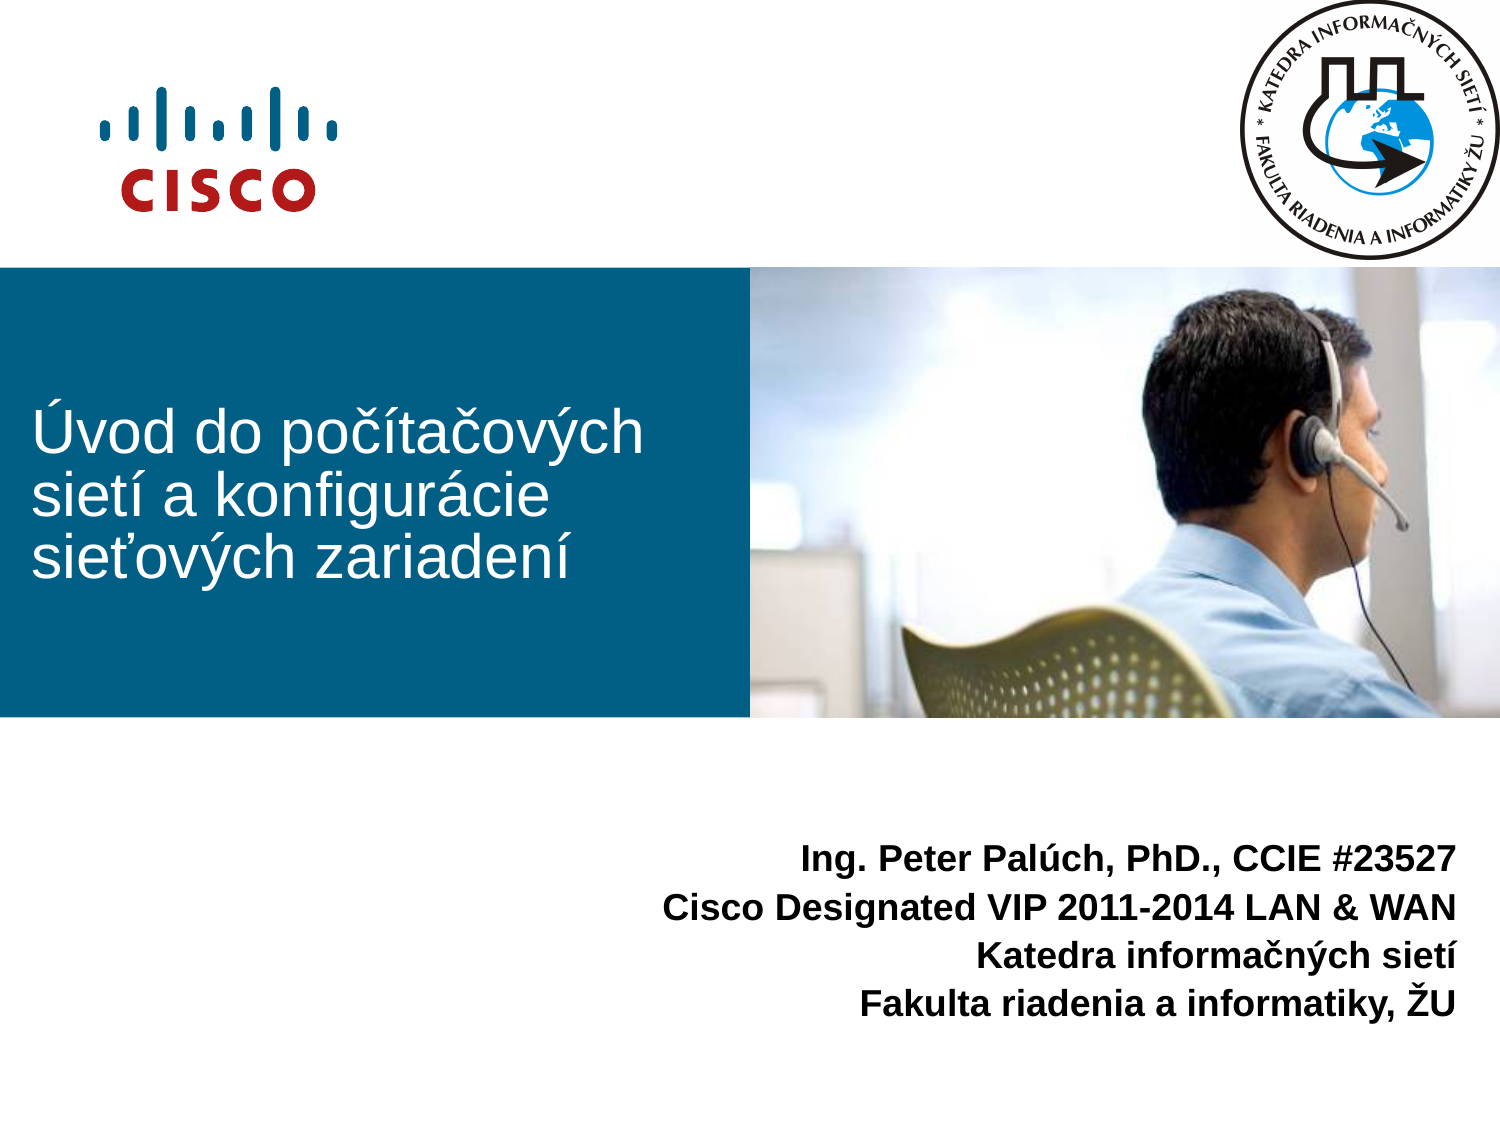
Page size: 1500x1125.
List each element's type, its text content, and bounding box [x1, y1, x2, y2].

picture [751, 267, 1500, 718]
picture [1239, 0, 1500, 261]
subtitle Ing. Peter Palúch, PhD., CCIE #23527 Cisco Designated VIP 2011-2014 LAN & WAN Katedra informačných sietí Fakulta riadenia a informatiky, ŽU [29, 776, 1471, 1094]
title Úvod do počítačových sietí a konfigurácie sieťových zariadení [17, 314, 727, 681]
